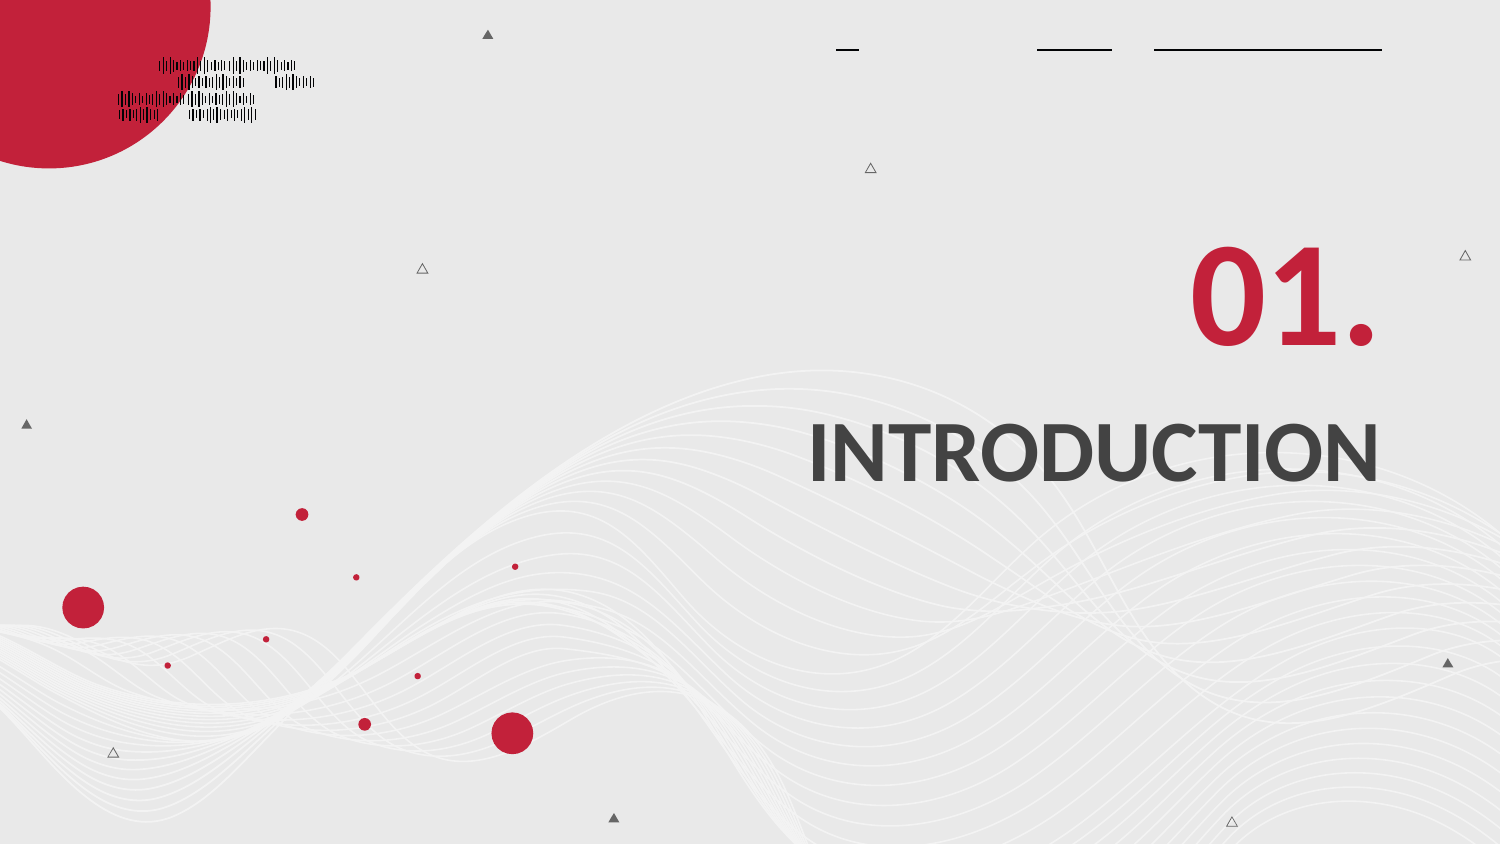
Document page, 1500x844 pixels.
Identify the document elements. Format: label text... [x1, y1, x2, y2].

title 01. [686, 217, 1382, 354]
title INTRODUCTION [686, 354, 1382, 540]
